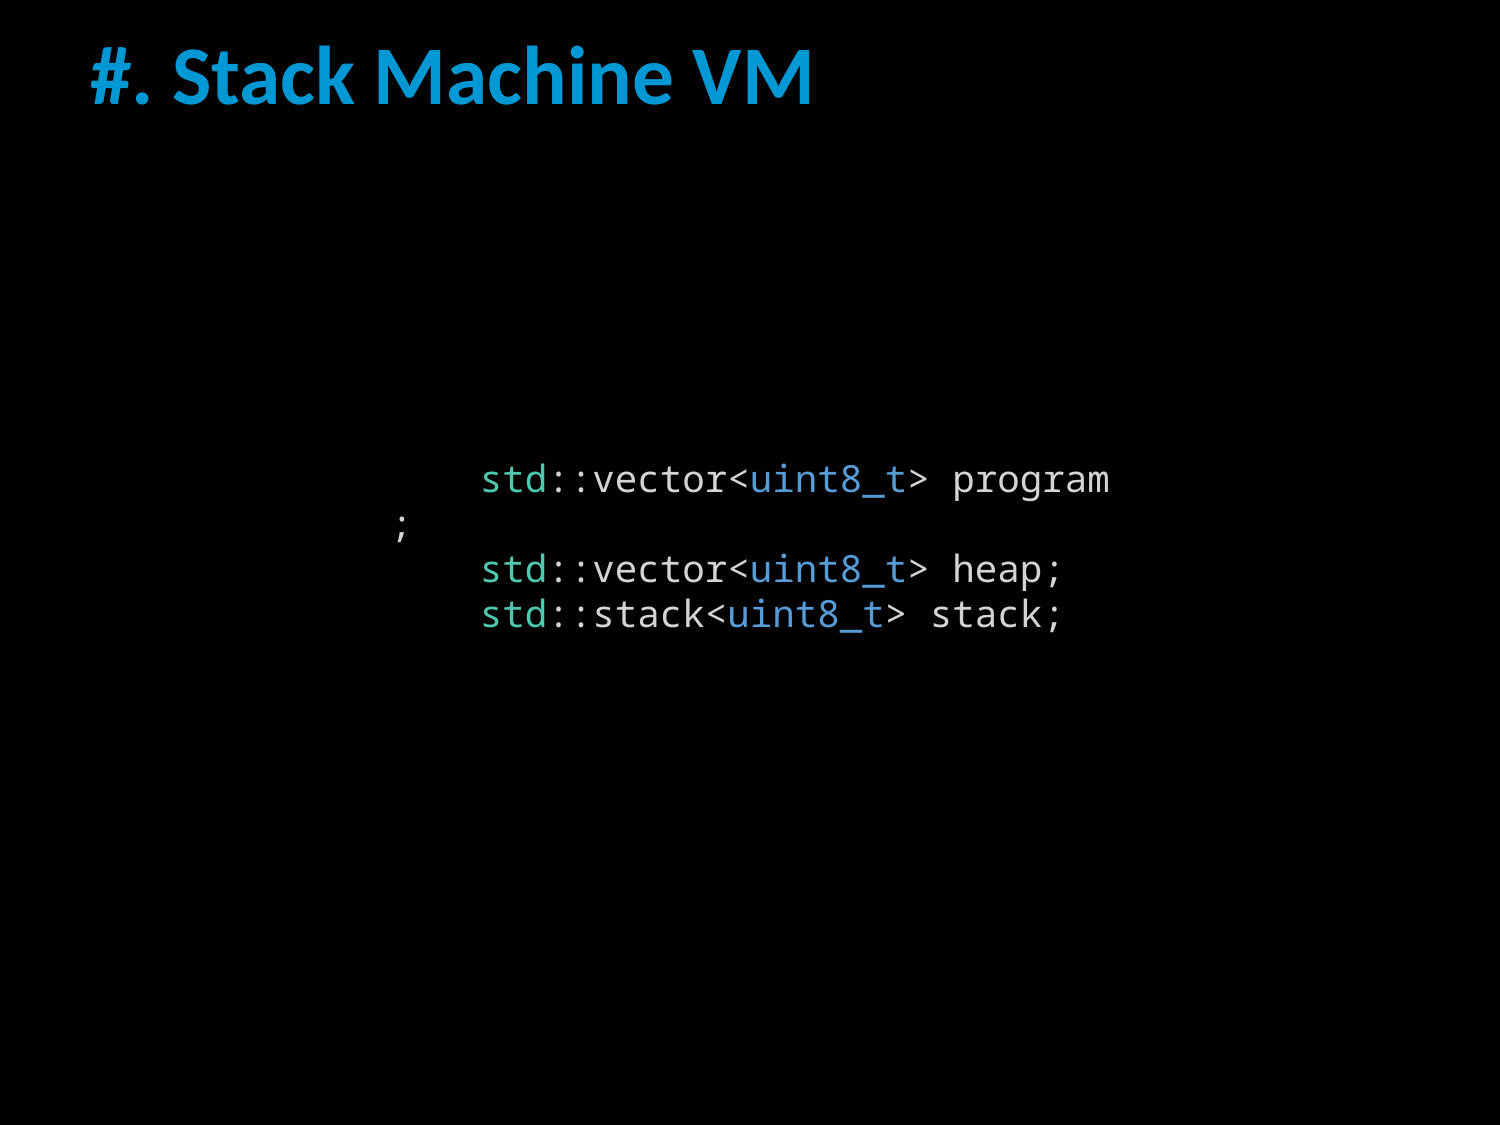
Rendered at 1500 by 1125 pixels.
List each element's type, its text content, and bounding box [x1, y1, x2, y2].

text_box [74, 175, 1425, 973]
title #. Stack Machine VM [75, 45, 1425, 129]
text_box std::vector<uint8_t> program; std::vector<uint8_t> heap; std::stack<uint8_t> stack; [374, 447, 1125, 643]
text_box [99, 200, 1450, 998]
